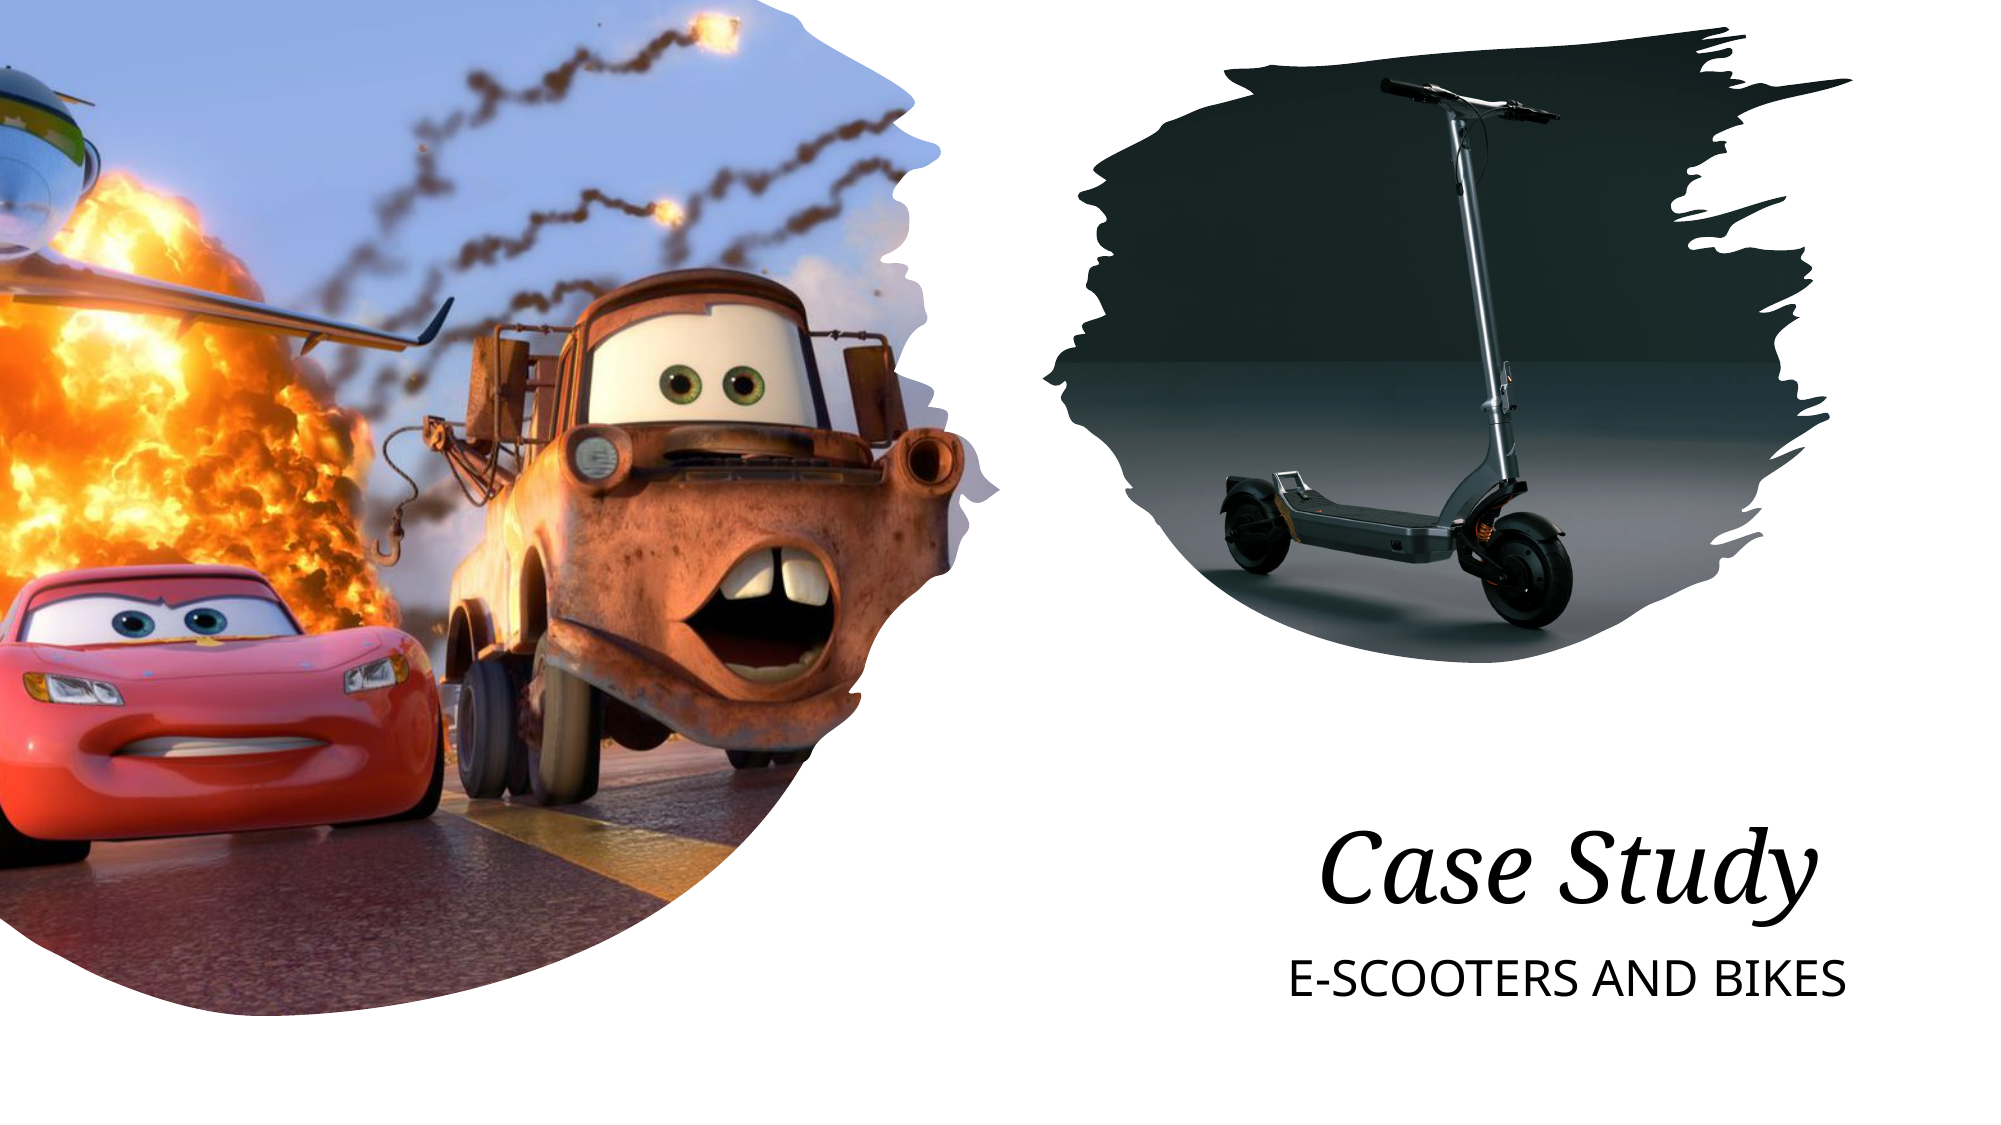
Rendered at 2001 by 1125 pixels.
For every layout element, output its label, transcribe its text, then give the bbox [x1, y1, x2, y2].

title Case Study [1001, 693, 1863, 933]
picture [1042, 26, 1854, 663]
subtitle E-SCOOTERS And BIKeS [831, 938, 1863, 1046]
picture [0, 0, 1001, 1017]
